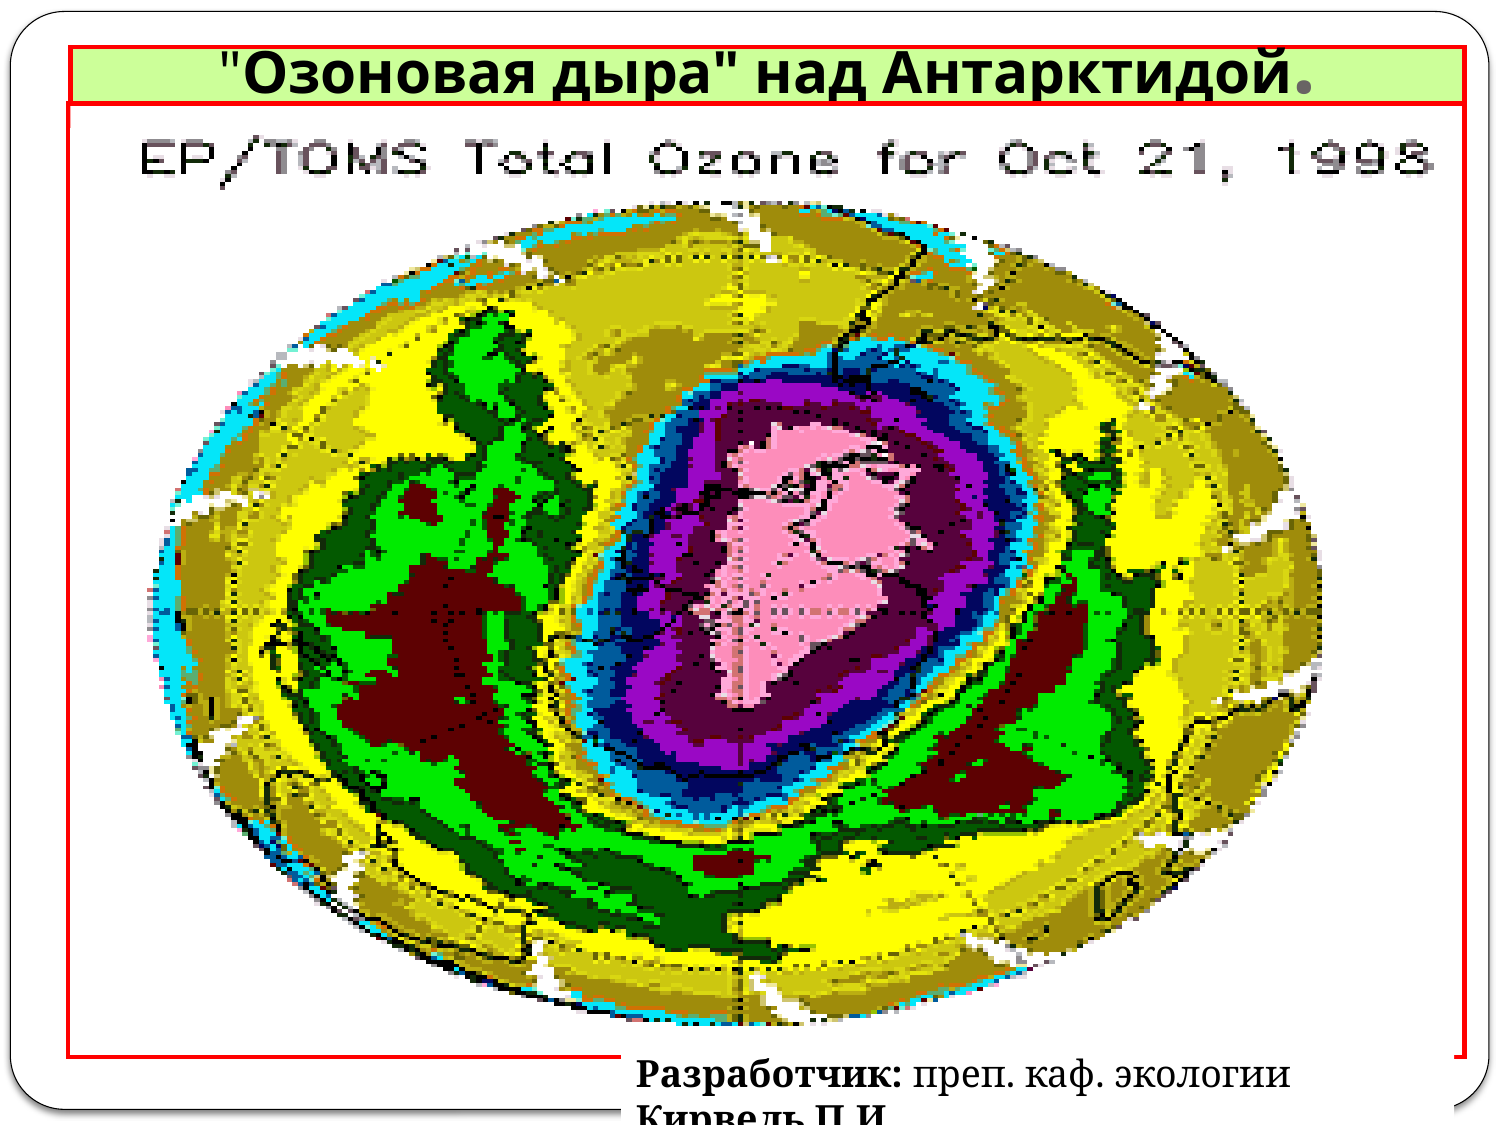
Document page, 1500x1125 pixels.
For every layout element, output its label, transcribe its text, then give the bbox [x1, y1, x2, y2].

text_box Разработчик: преп. каф. экологии Кирвель П.И. [621, 1064, 1455, 1125]
text_box "Озоновая дыра" над Антарктидой. [70, 46, 1465, 101]
picture [70, 105, 1463, 1055]
